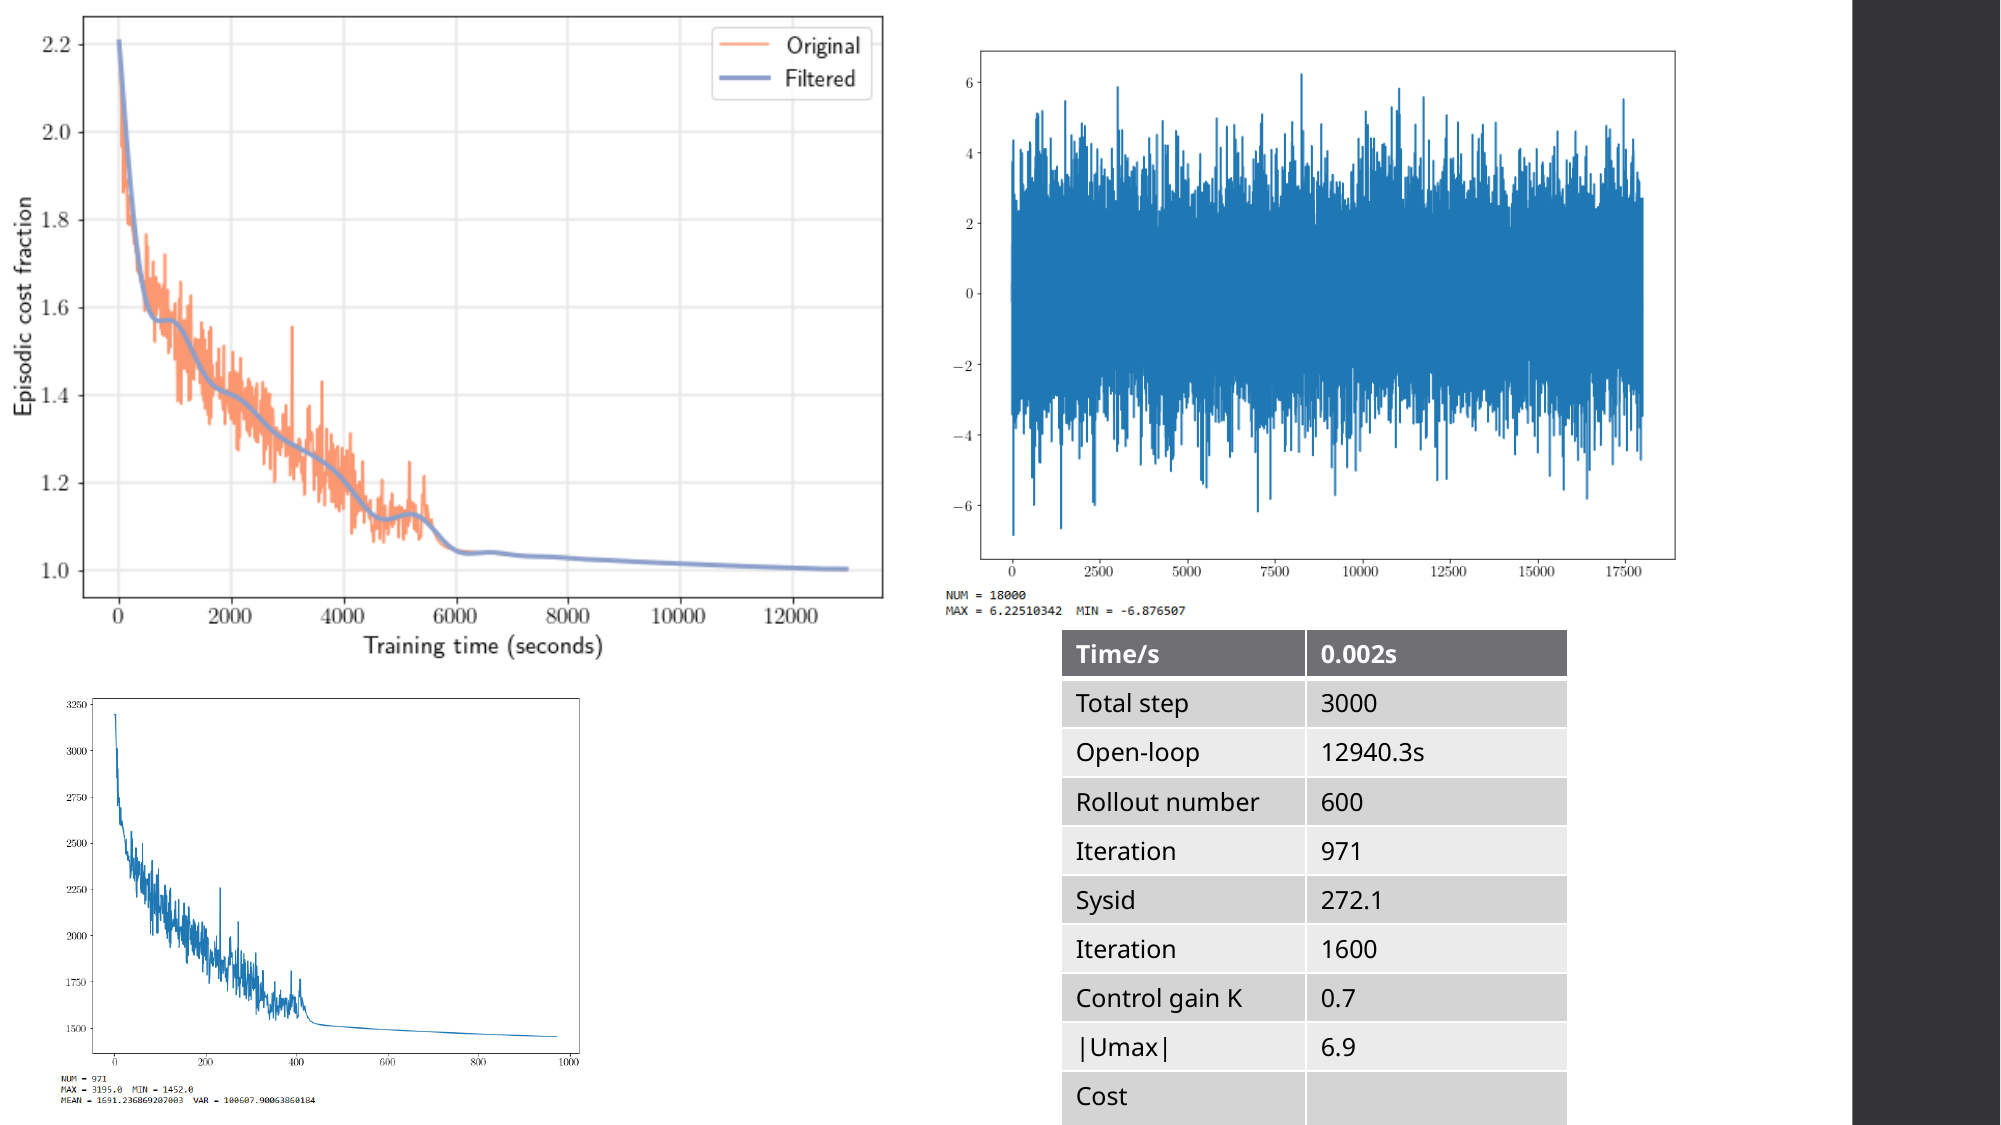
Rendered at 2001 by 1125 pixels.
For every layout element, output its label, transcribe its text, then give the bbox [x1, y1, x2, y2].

table_cell Iteration [1062, 925, 1305, 972]
table_cell Open-loop [1062, 729, 1305, 776]
table_cell Control gain K [1062, 974, 1305, 1021]
table_cell 600 [1307, 778, 1567, 825]
picture [0, 0, 890, 674]
table_cell [1307, 1072, 1567, 1125]
table_cell 12940.3s [1307, 729, 1567, 776]
table_cell 971 [1307, 827, 1567, 874]
table_cell Iteration [1062, 827, 1305, 874]
table_cell 1600 [1307, 925, 1567, 972]
table_cell 272.1 [1307, 876, 1567, 923]
table_cell 3000 [1307, 681, 1567, 727]
table_cell 0.7 [1307, 974, 1567, 1021]
table_header Time/s [1062, 630, 1305, 676]
table_cell |Umax| [1062, 1023, 1305, 1070]
picture [58, 692, 582, 1108]
table_cell Cost [1062, 1072, 1305, 1125]
table_cell Total step [1062, 681, 1305, 727]
table_header 0.002s [1307, 630, 1567, 676]
table_cell 6.9 [1307, 1023, 1567, 1070]
table_cell Sysid [1062, 876, 1305, 923]
picture [944, 33, 1685, 619]
table_cell Rollout number [1062, 778, 1305, 825]
